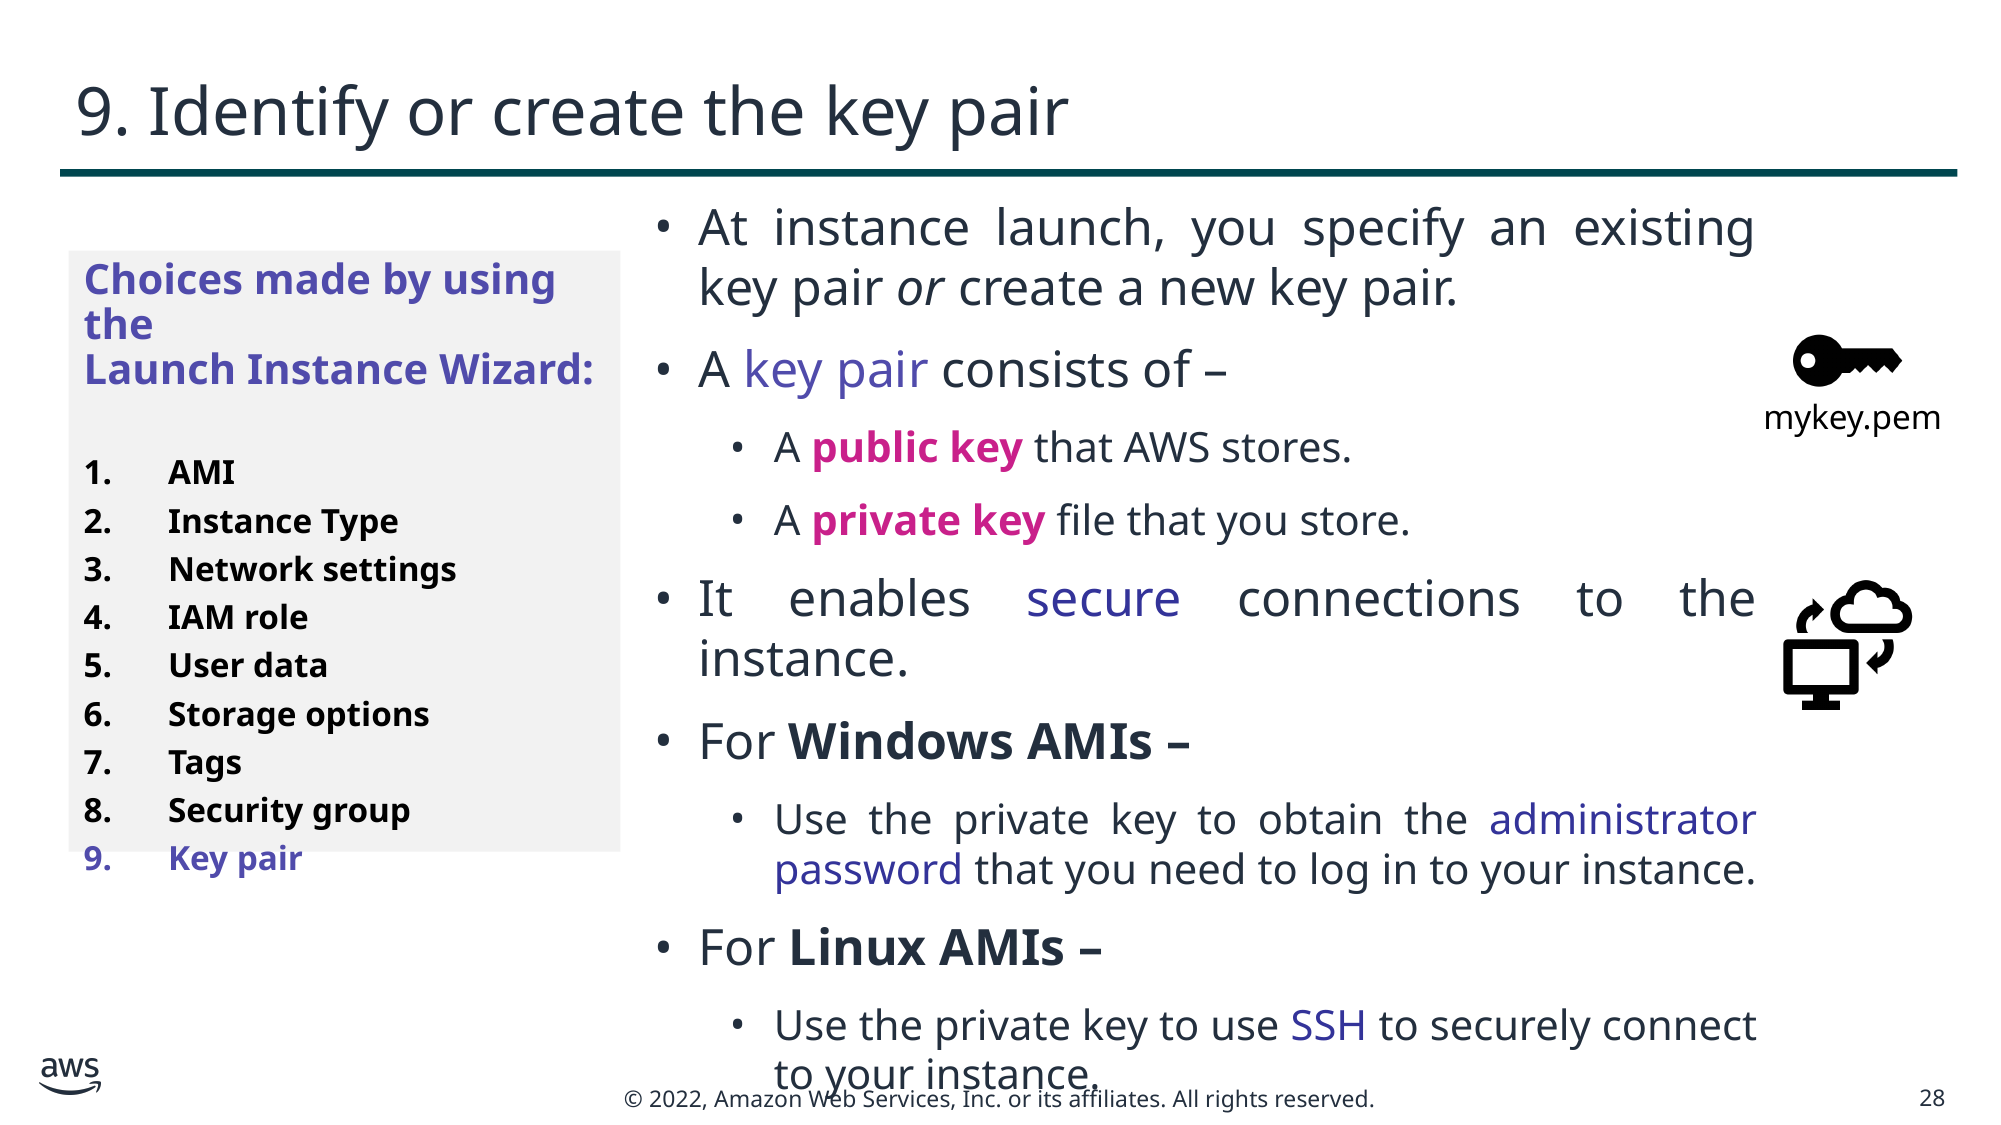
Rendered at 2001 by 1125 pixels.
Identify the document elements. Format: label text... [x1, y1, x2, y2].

list At instance launch, you specify an existing key pair or create a new key pair. A key pair consists of – A public key that AWS stores. A private key file that you store. It enables secure connections to the instance. For Windows AMIs – Use the private key to obtain the administrator password that you need to log in to your instance. For Linux AMIs – Use the private key to use SSH to securely connect to your instance. [636, 187, 1773, 1056]
title 9. Identify or create the key pair [60, 49, 1958, 170]
slide_number 28 [1881, 1077, 1961, 1121]
picture [1788, 301, 1907, 420]
picture [1771, 569, 1923, 721]
picture [39, 1058, 101, 1095]
text_box mykey.pem [1748, 388, 1957, 444]
text_box Choices made by using the Launch Instance Wizard: AMI Instance Type Network settings IAM role User data Storage options Tags Security group Key pair [68, 250, 621, 852]
